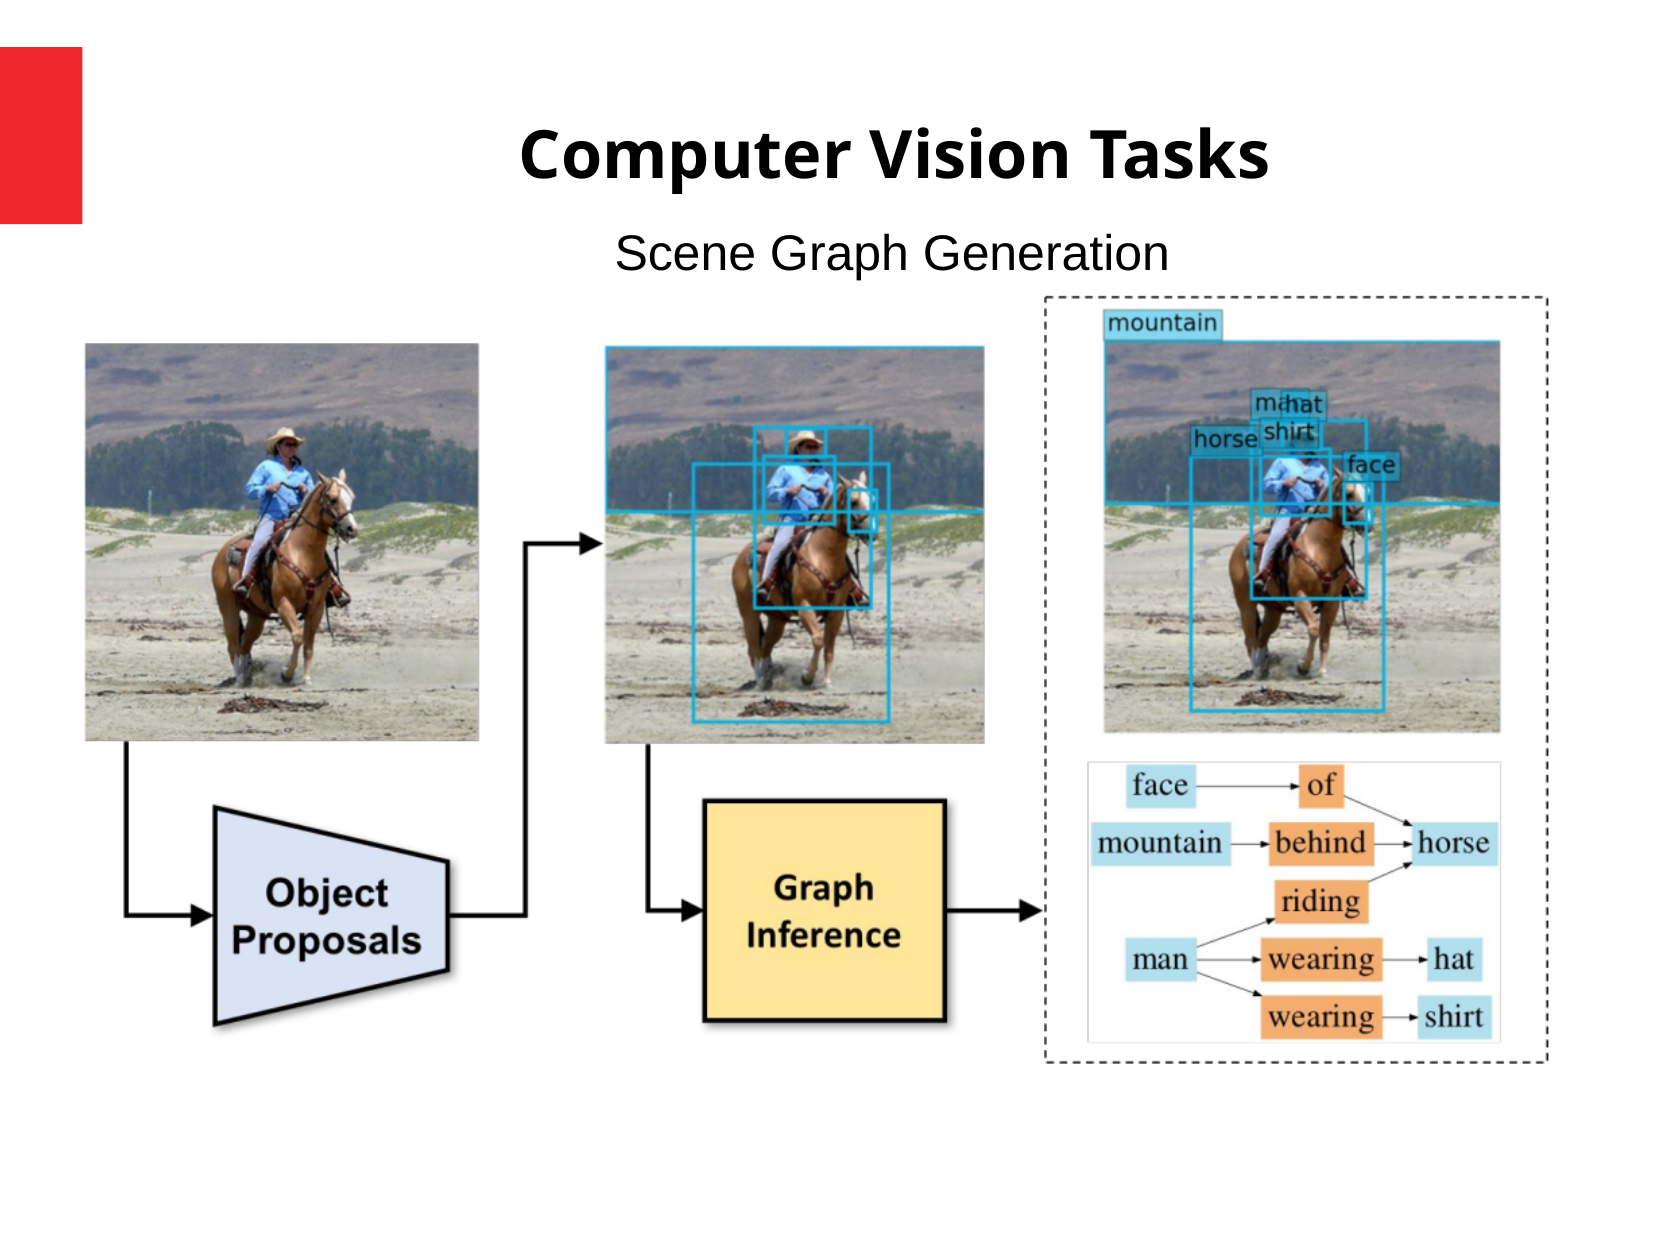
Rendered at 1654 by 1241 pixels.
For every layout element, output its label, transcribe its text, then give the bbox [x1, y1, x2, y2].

text_box Computer Vision Tasks [434, 104, 1305, 195]
picture [74, 284, 1621, 1081]
text_box Scene Graph Generation [299, 213, 1485, 282]
